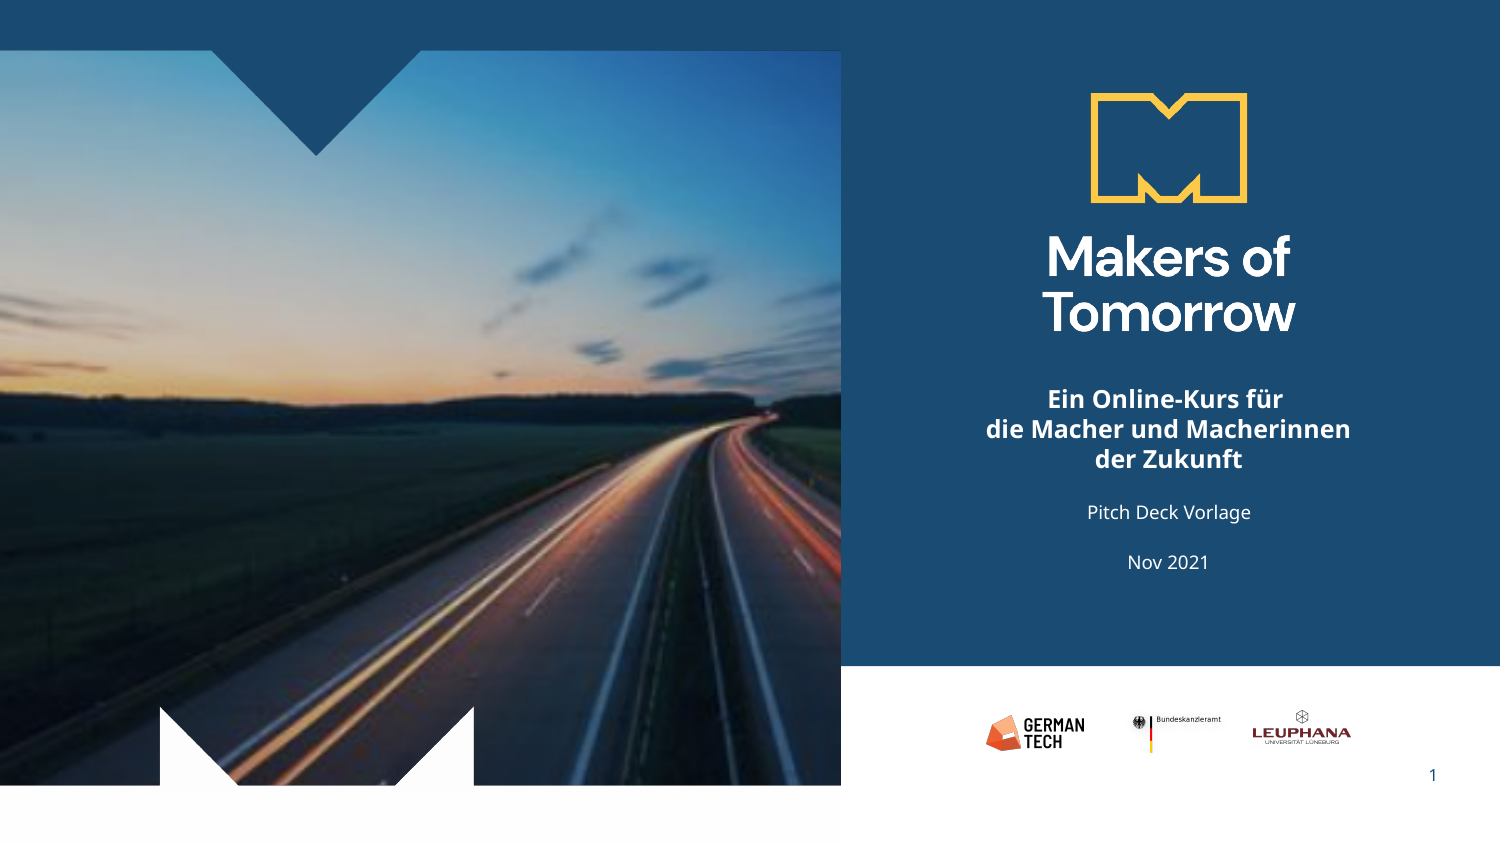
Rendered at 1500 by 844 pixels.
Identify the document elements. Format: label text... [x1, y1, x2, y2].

text_box Ein Online-Kurs für die Macher und Macherinnen der Zukunft Pitch Deck Vorlage Nov 2021 [971, 380, 1367, 577]
text_box [841, 0, 1500, 667]
picture [1042, 93, 1296, 332]
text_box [986, 704, 1352, 766]
picture [0, 0, 842, 844]
